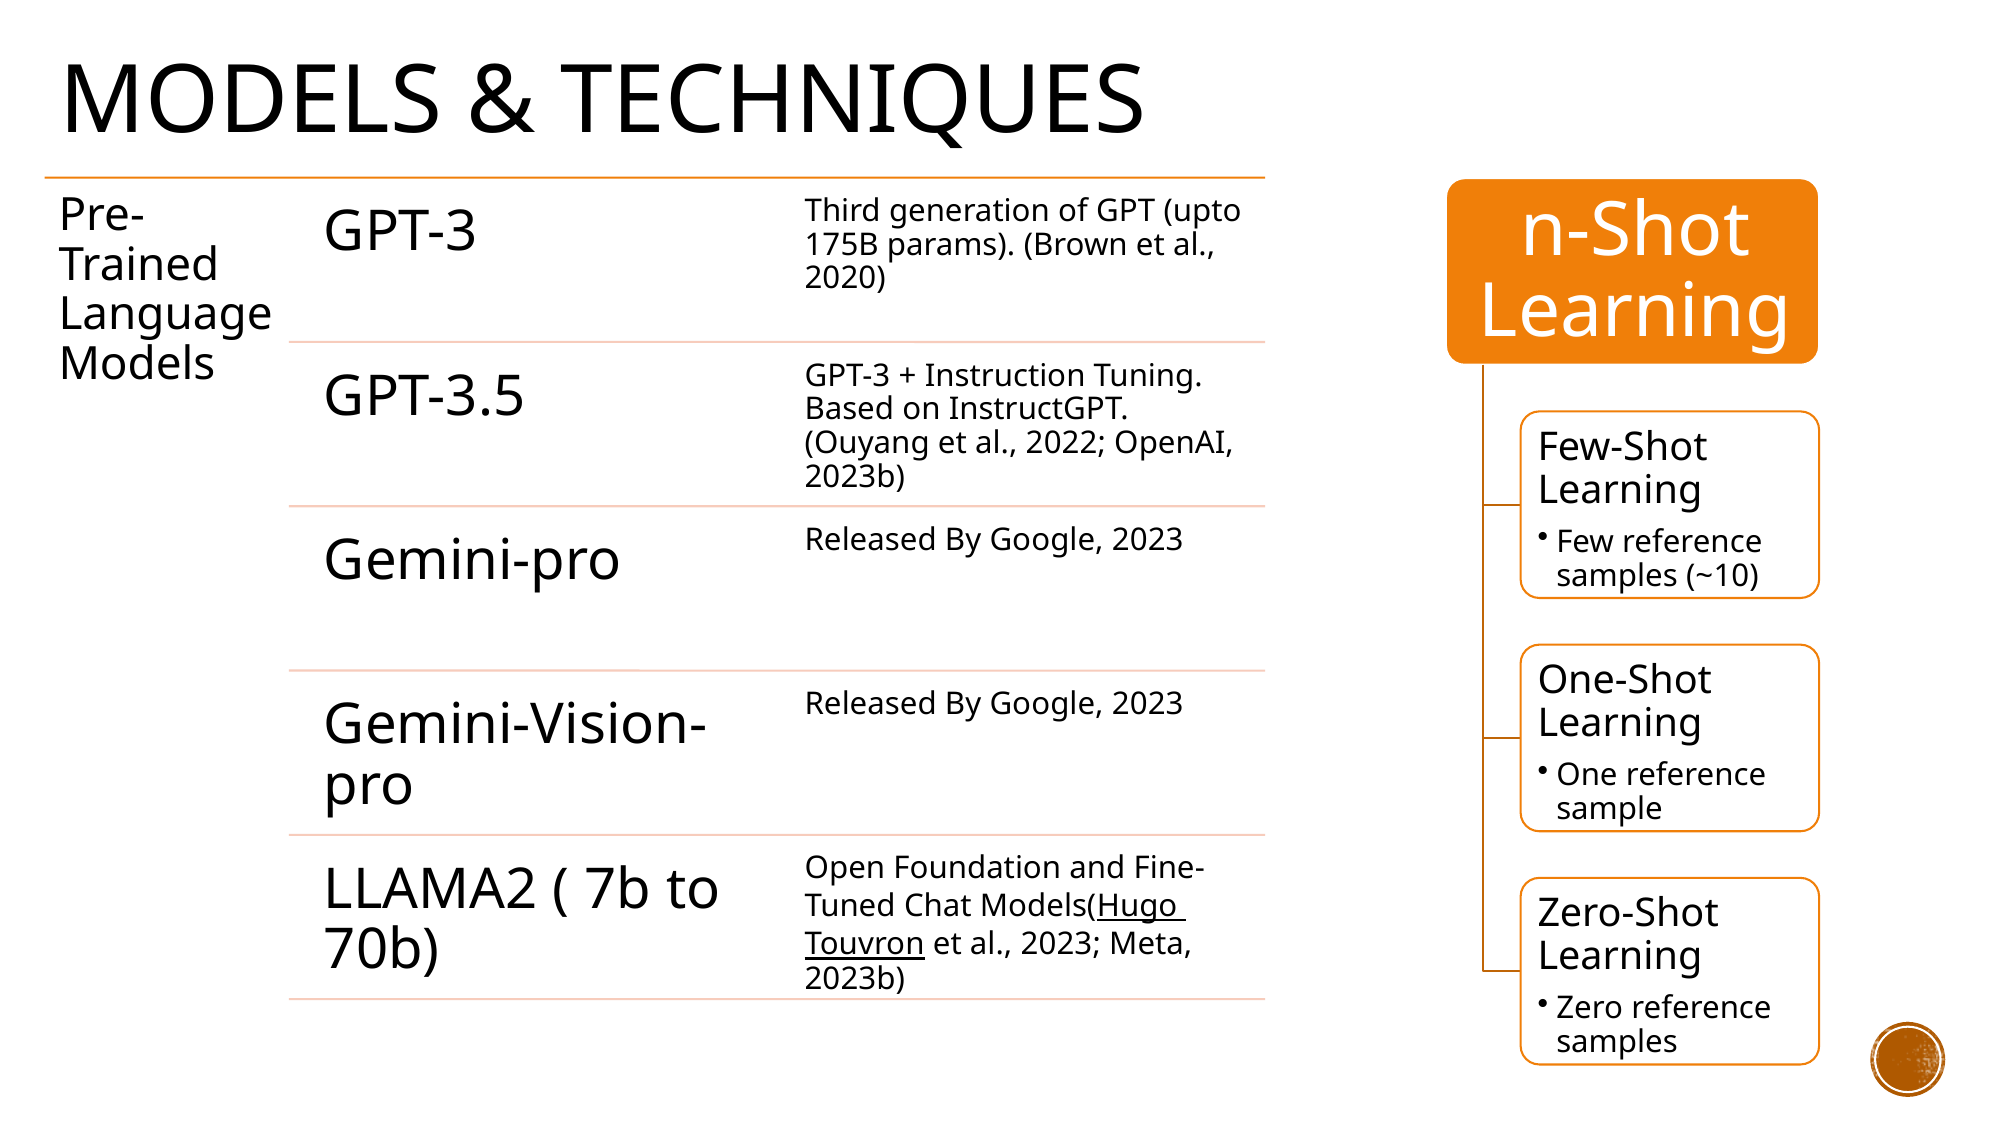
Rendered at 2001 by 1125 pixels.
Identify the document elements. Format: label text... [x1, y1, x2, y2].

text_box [1268, 180, 1998, 1063]
title MOdels & Techniques [44, 42, 1770, 161]
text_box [48, 181, 1263, 1006]
